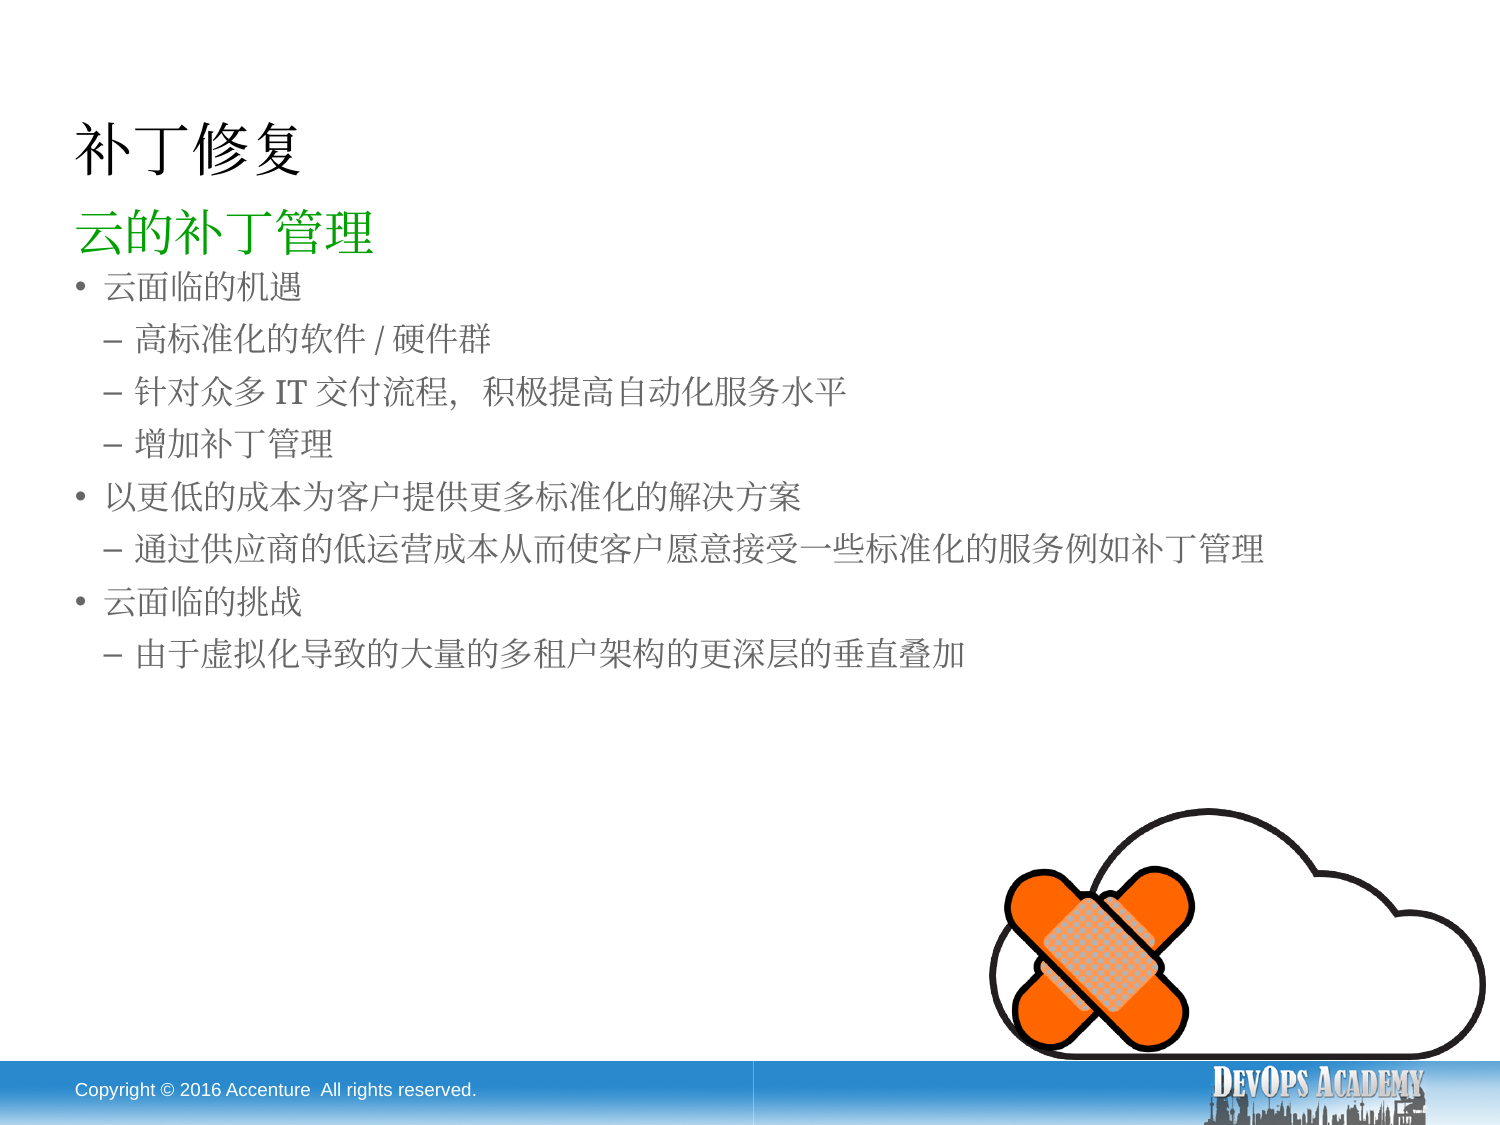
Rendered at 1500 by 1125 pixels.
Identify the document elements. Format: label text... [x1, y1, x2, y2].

title 补丁修复 [74, 19, 1426, 184]
picture [0, 1061, 1500, 1125]
list 云面临的机遇 高标准化的软件/硬件群 针对众多IT交付流程，积极提高自动化服务水平 增加补丁管理 以更低的成本为客户提供更多标准化的解决方案 通过供应商的低运营成本从而使客户愿意接受一些标准化的服务例如补丁管理 云面临的挑战 由于虚拟化导致的大量的多租户架构的更深层的垂直叠加 [74, 258, 1426, 1040]
picture [988, 807, 1486, 1060]
list 云的补丁管理 [74, 193, 1426, 258]
footer Copyright © 2016 Accenture All rights reserved. [74, 1078, 666, 1100]
